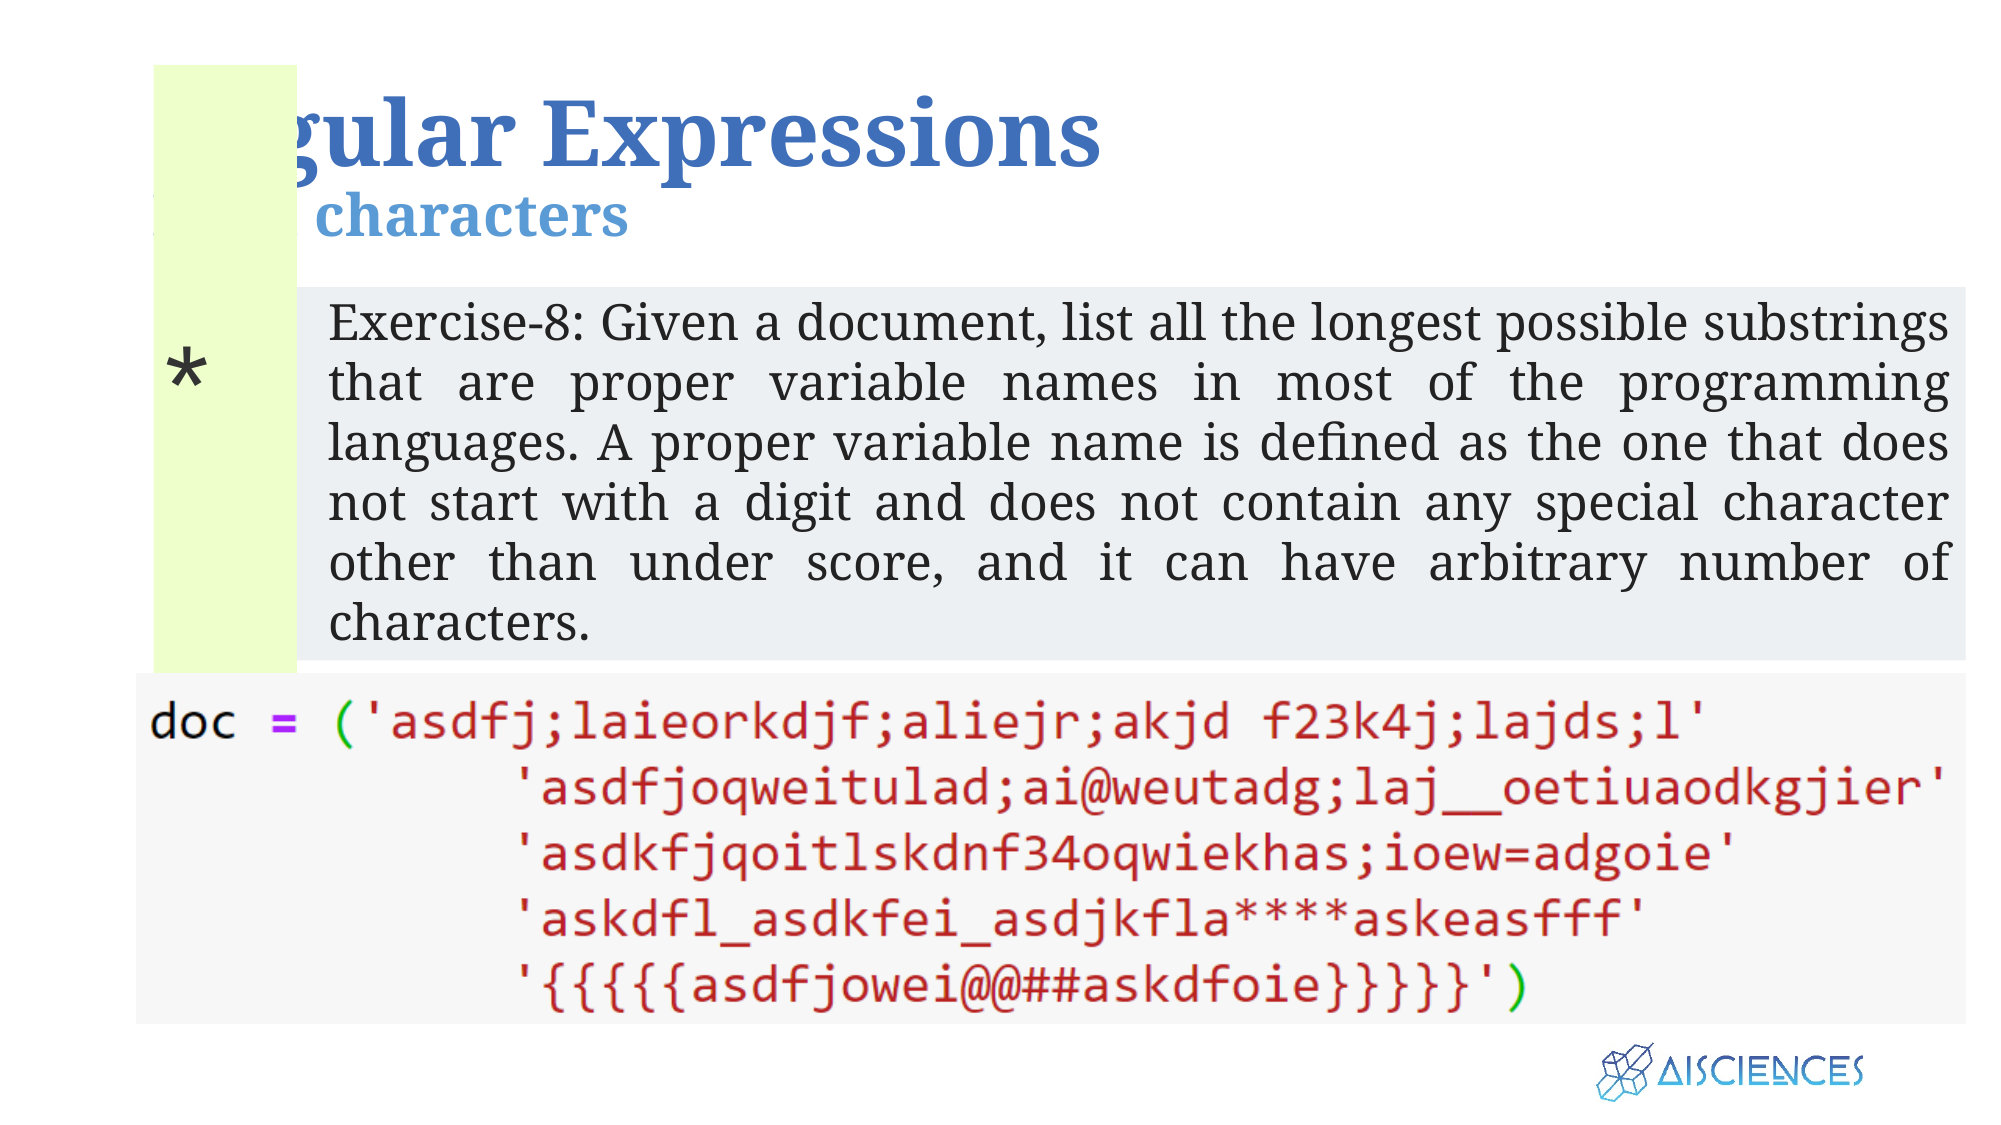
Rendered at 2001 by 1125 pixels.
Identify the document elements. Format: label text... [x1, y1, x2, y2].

list * [153, 64, 297, 673]
picture [136, 673, 1966, 1024]
text_box Exercise-8: Given a document, list all the longest possible substrings that are proper variable names in most of the programming languages. A proper variable name is defined as the one that does not start with a digit and does not contain any special character other than under score, and it can have arbitrary number of characters. [296, 287, 1966, 661]
title Regular Expressions Meta characters [137, 59, 1863, 278]
picture [1596, 1042, 1863, 1102]
